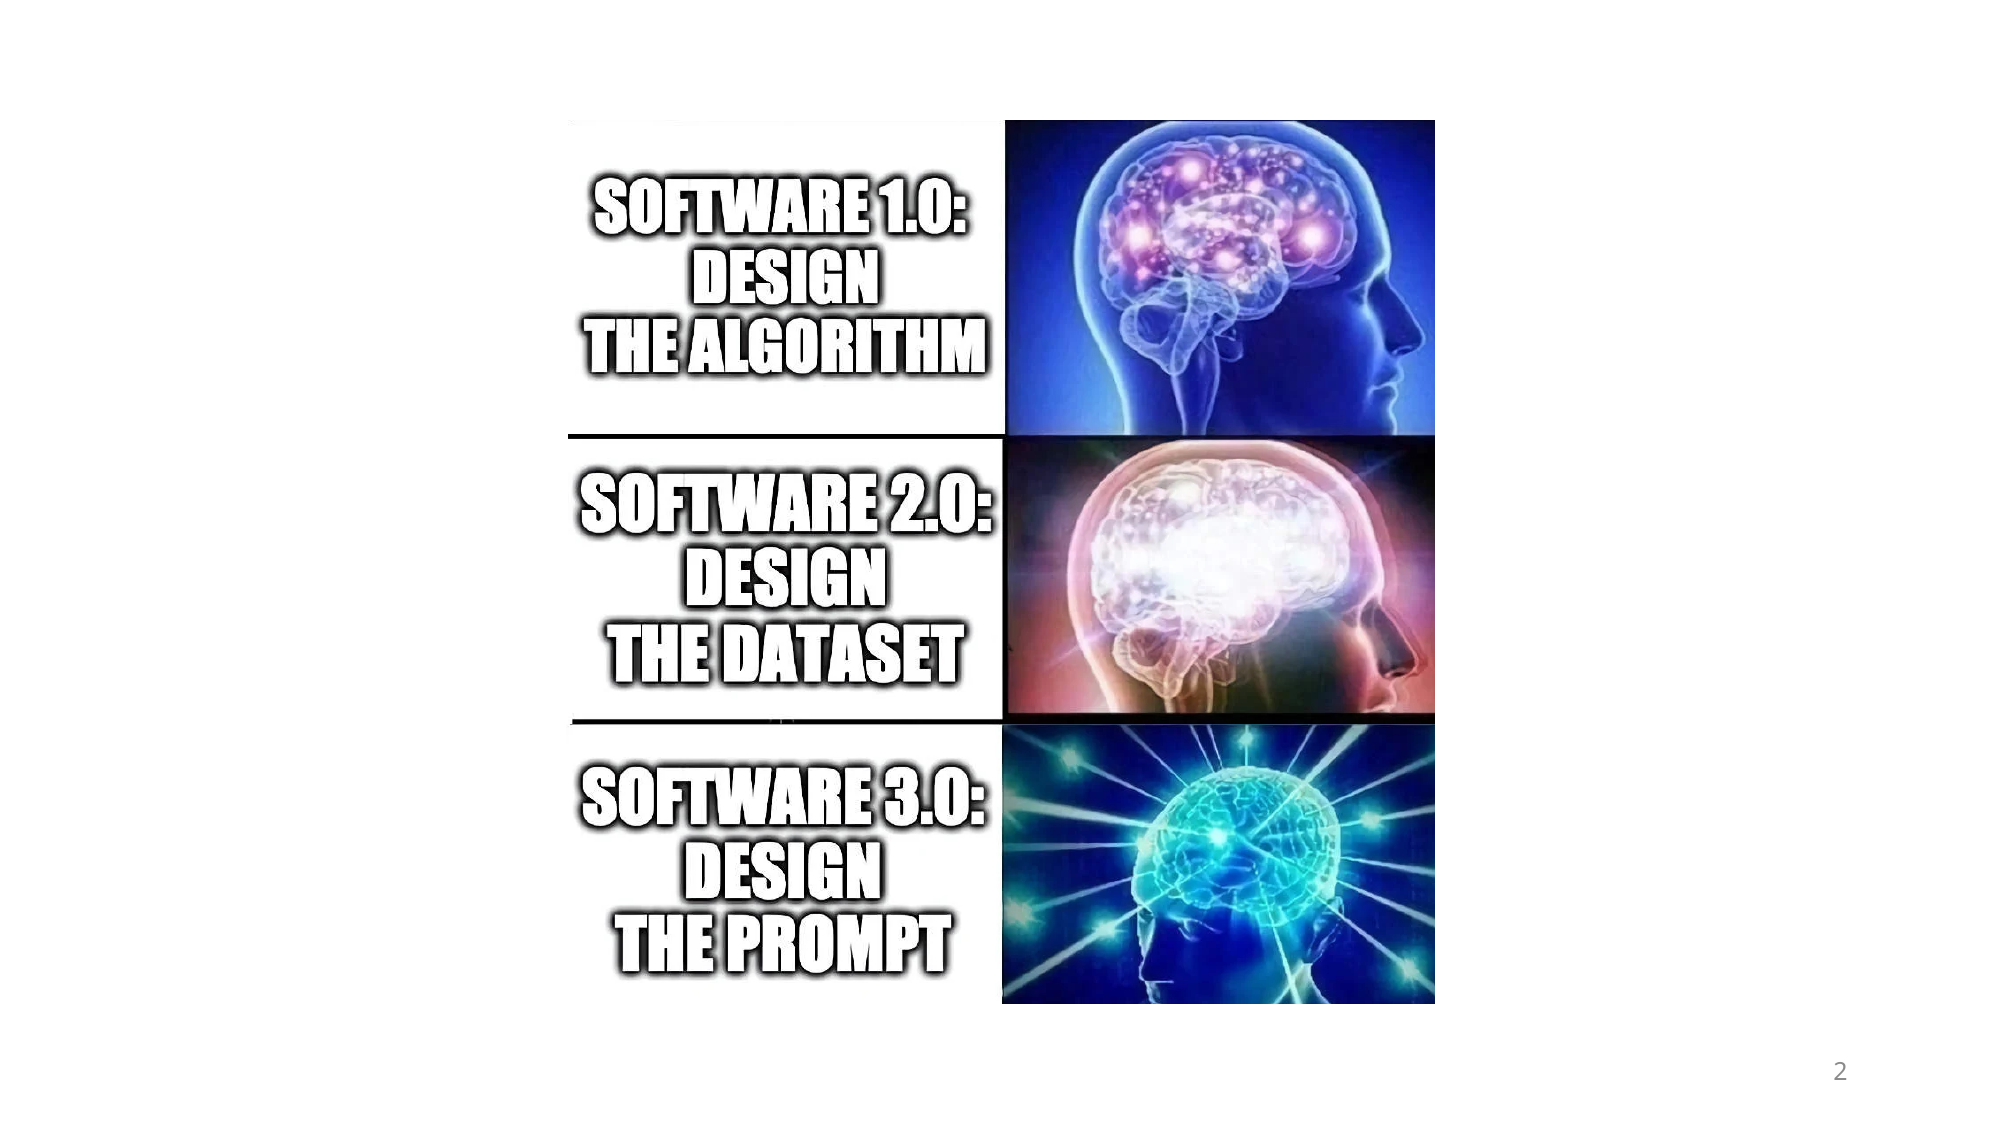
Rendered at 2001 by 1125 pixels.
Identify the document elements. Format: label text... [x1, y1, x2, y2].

slide_number 2 [1412, 1042, 1863, 1103]
picture [565, 120, 1435, 1004]
